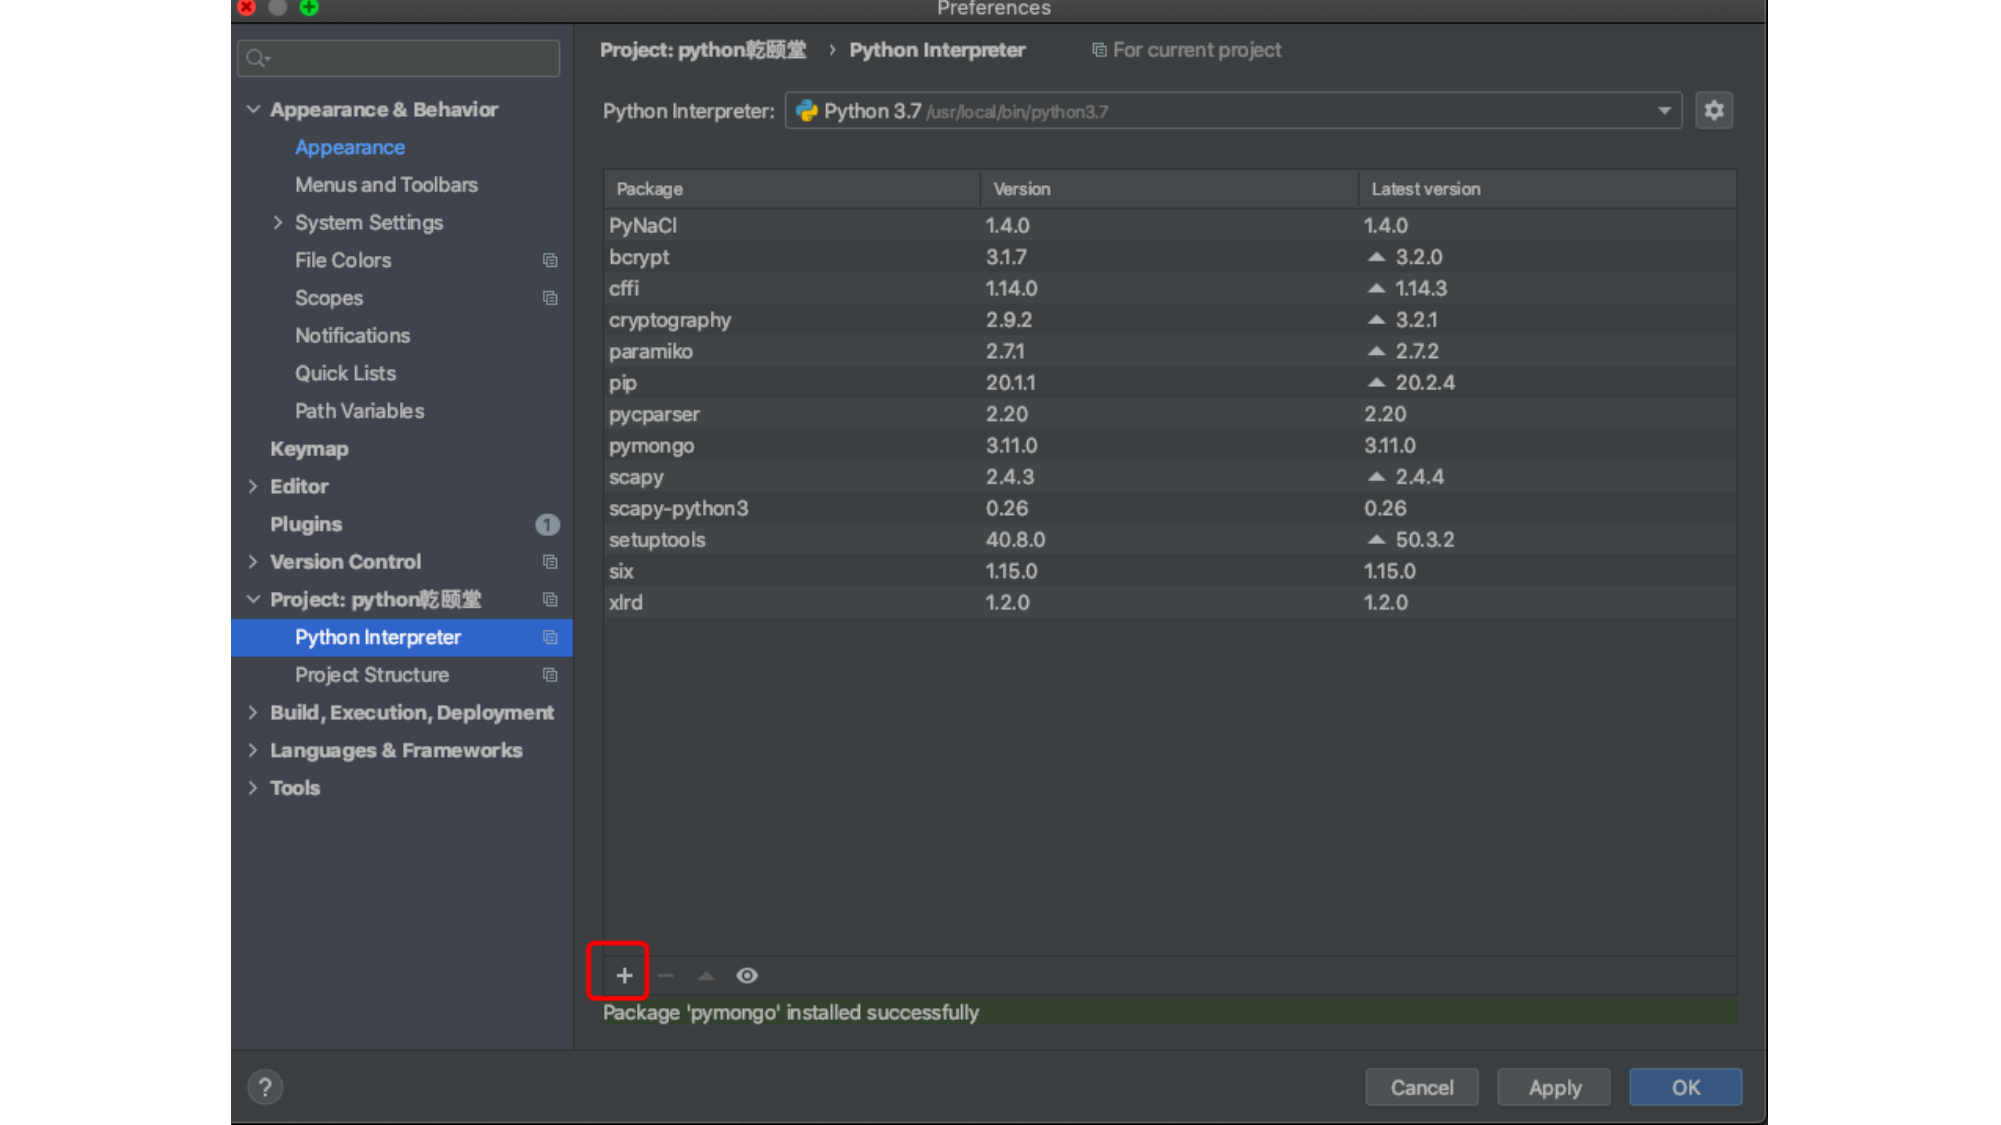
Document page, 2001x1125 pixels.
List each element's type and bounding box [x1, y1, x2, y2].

picture [231, 0, 1769, 1125]
